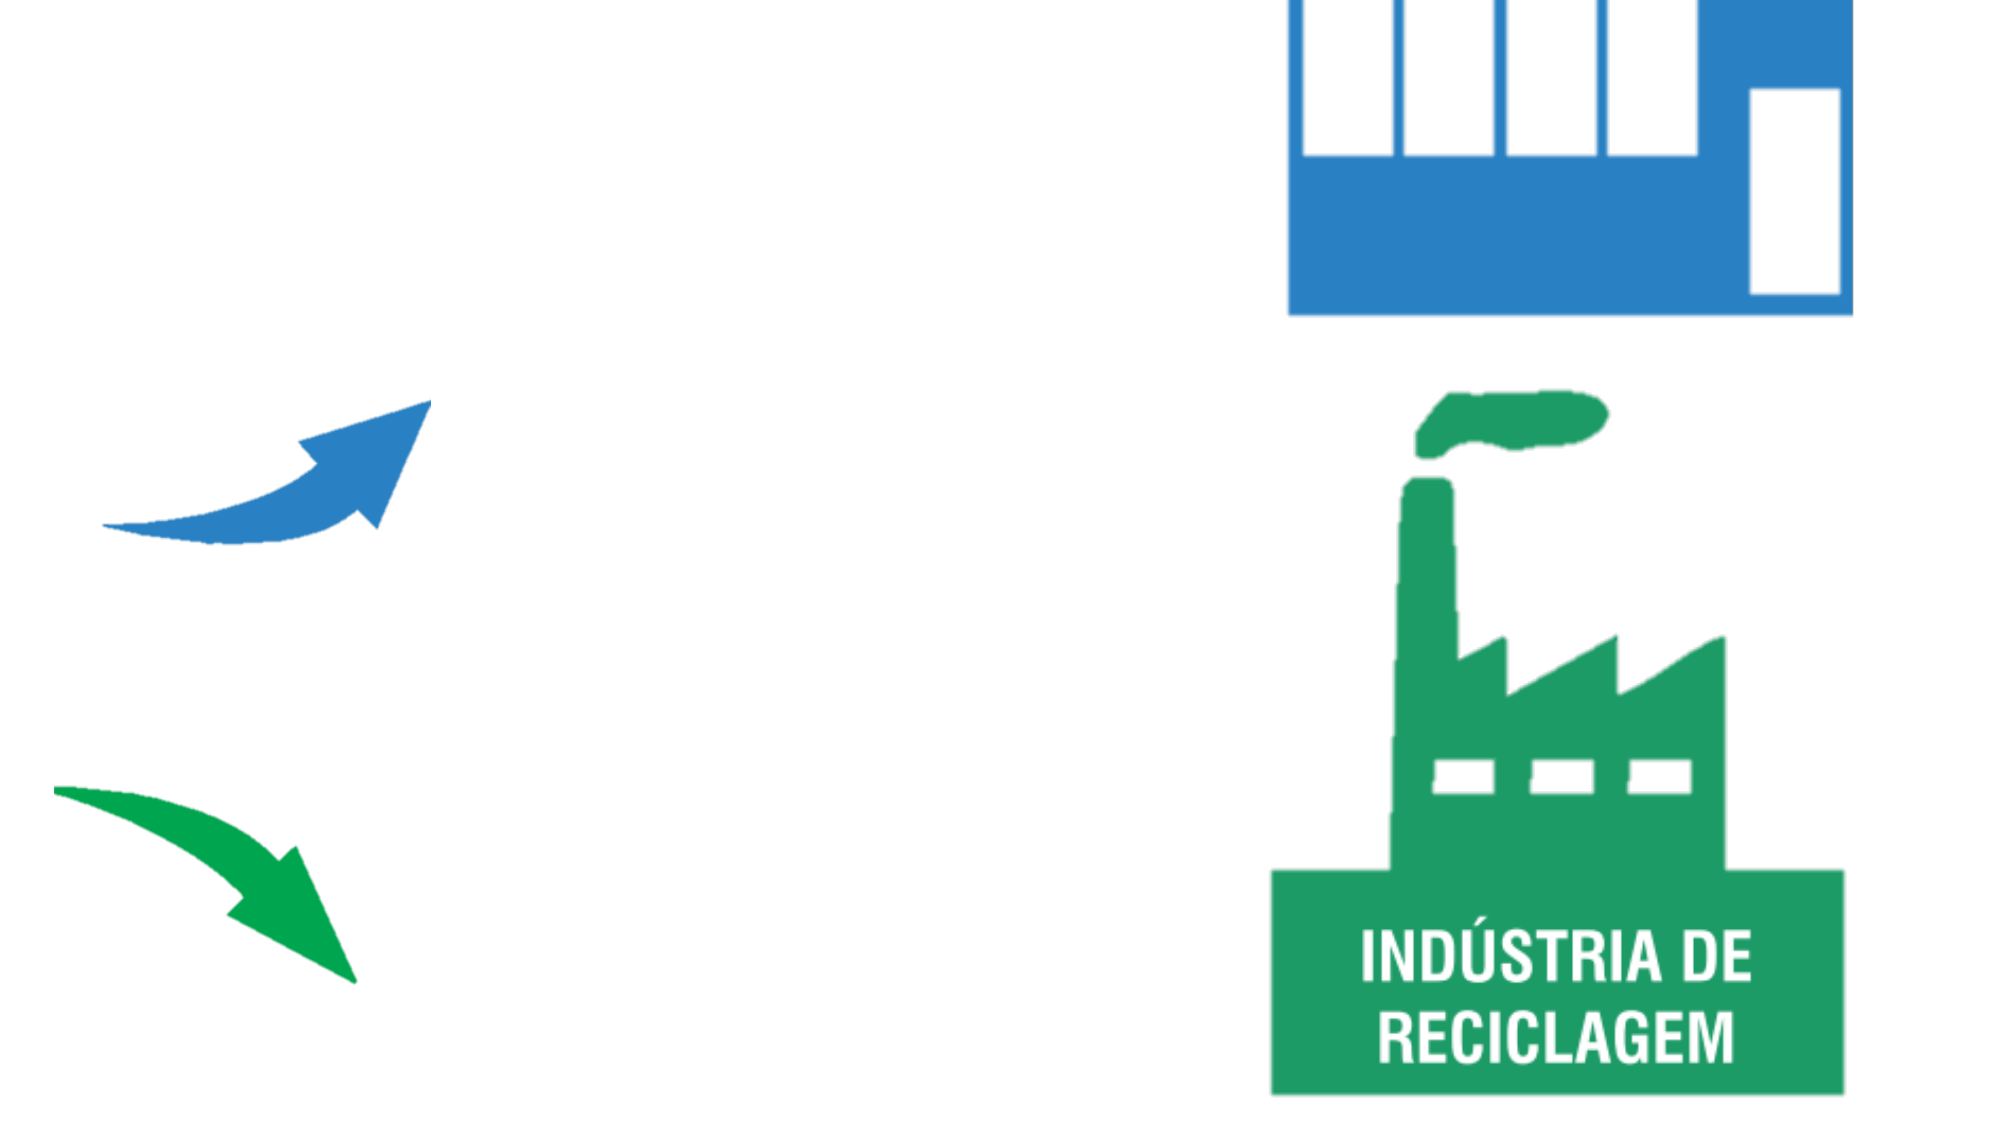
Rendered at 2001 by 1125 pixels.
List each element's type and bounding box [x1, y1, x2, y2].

picture [37, 314, 431, 995]
picture [1240, 0, 1889, 1122]
